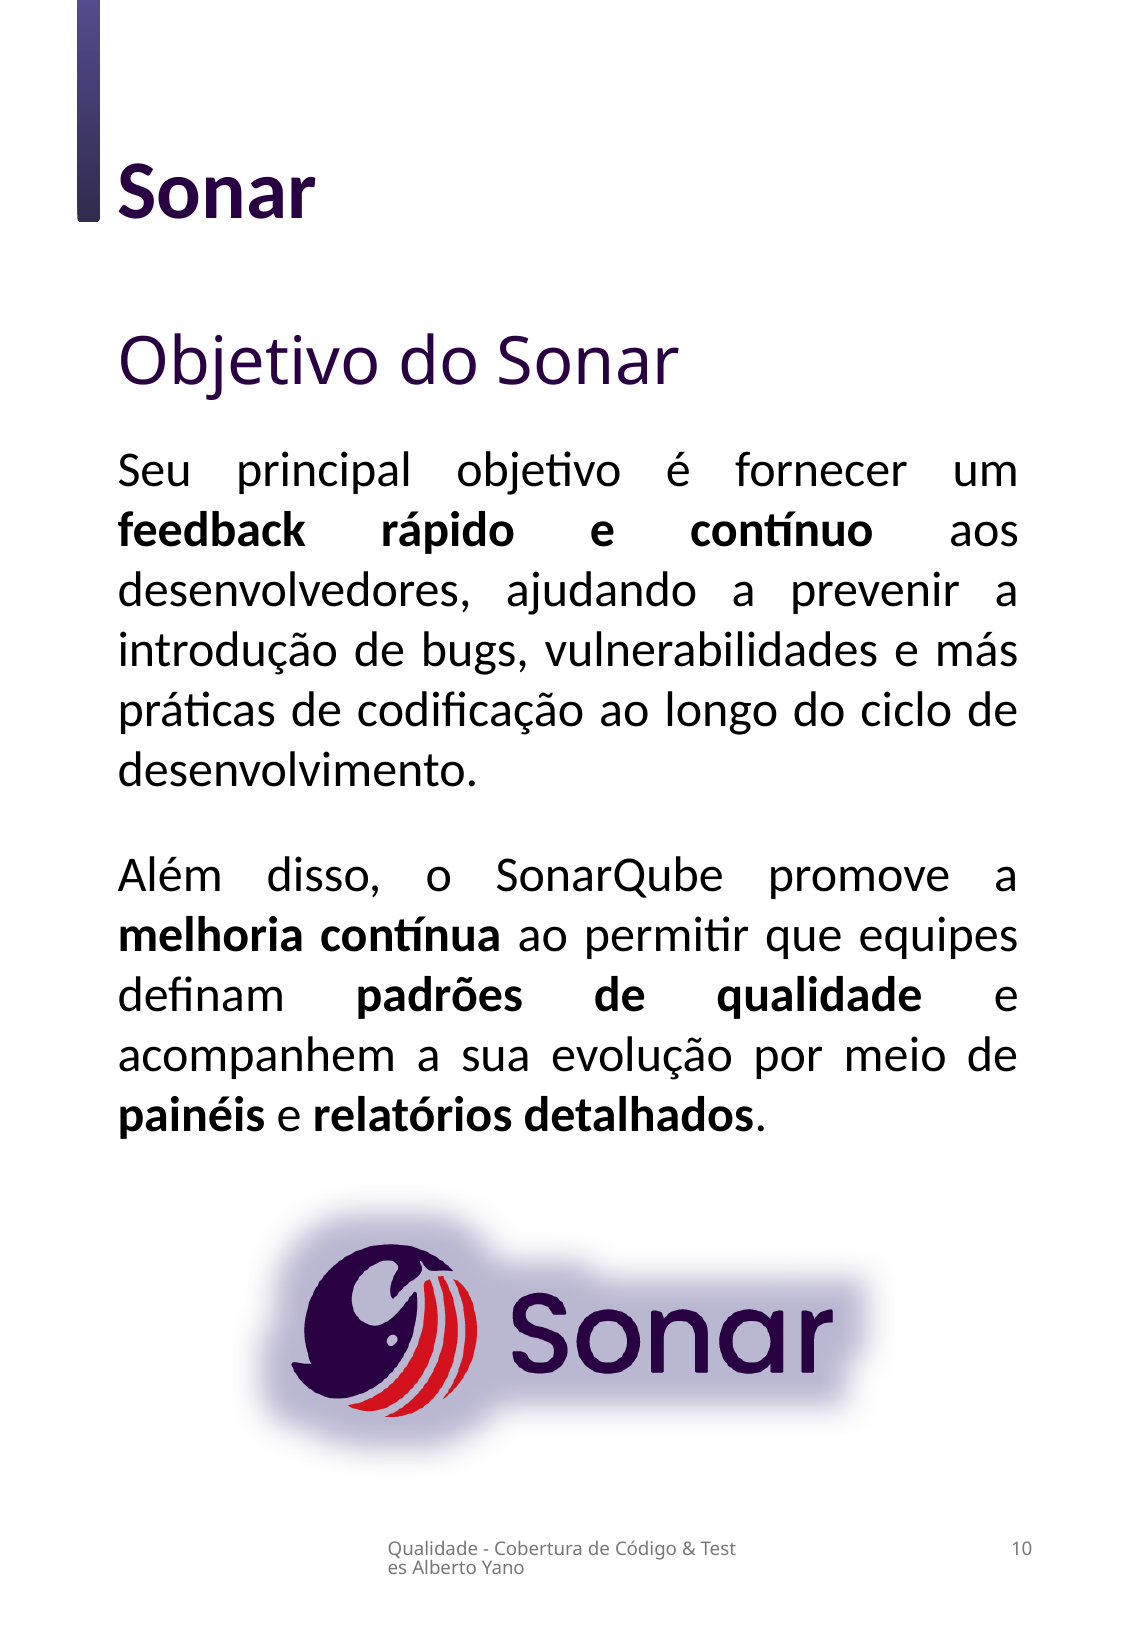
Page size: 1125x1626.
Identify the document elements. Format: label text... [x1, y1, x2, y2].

picture [284, 1235, 841, 1424]
slide_number 10 [794, 1506, 1048, 1593]
text_box Objetivo do Sonar [102, 310, 1034, 406]
footer Qualidade - Cobertura de Código & Testes Alberto Yano [372, 1506, 753, 1593]
text_box [75, 0, 102, 224]
text_box Seu principal objetivo é fornecer um feedback rápido e contínuo aos desenvolvedores, ajudando a prevenir a introdução de bugs, vulnerabilidades e más práticas de codificação ao longo do ciclo de desenvolvimento. Além disso, o SonarQube promove a melhoria contínua ao permitir que equipes definam padrões de qualidade e acompanhem a sua evolução por meio de painéis e relatórios detalhados. [102, 429, 1034, 1149]
text_box Sonar [102, 127, 991, 243]
